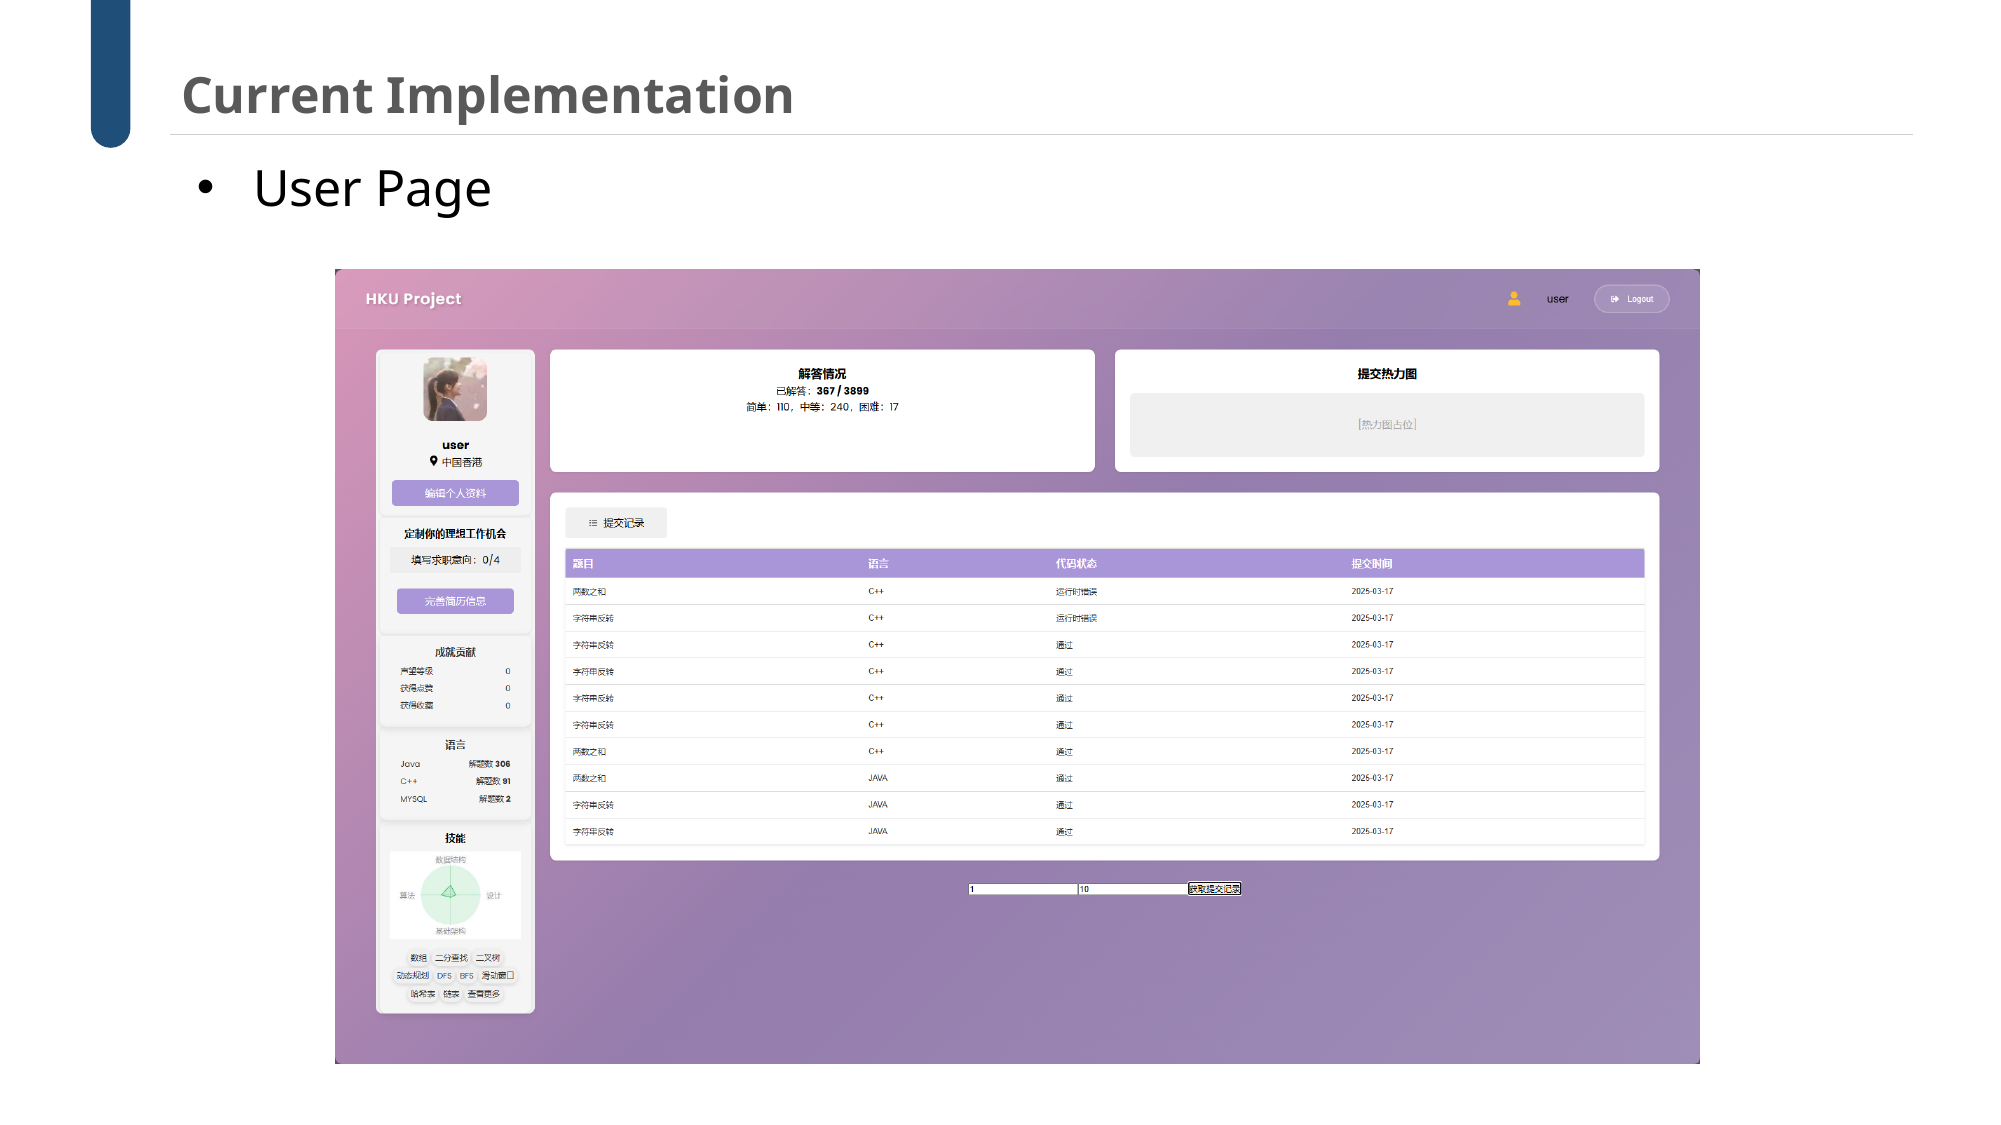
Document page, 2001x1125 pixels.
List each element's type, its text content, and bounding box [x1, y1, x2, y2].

picture [335, 269, 1700, 1065]
text_box Current Implementation [166, 55, 1228, 131]
text_box User Page [182, 148, 1853, 224]
